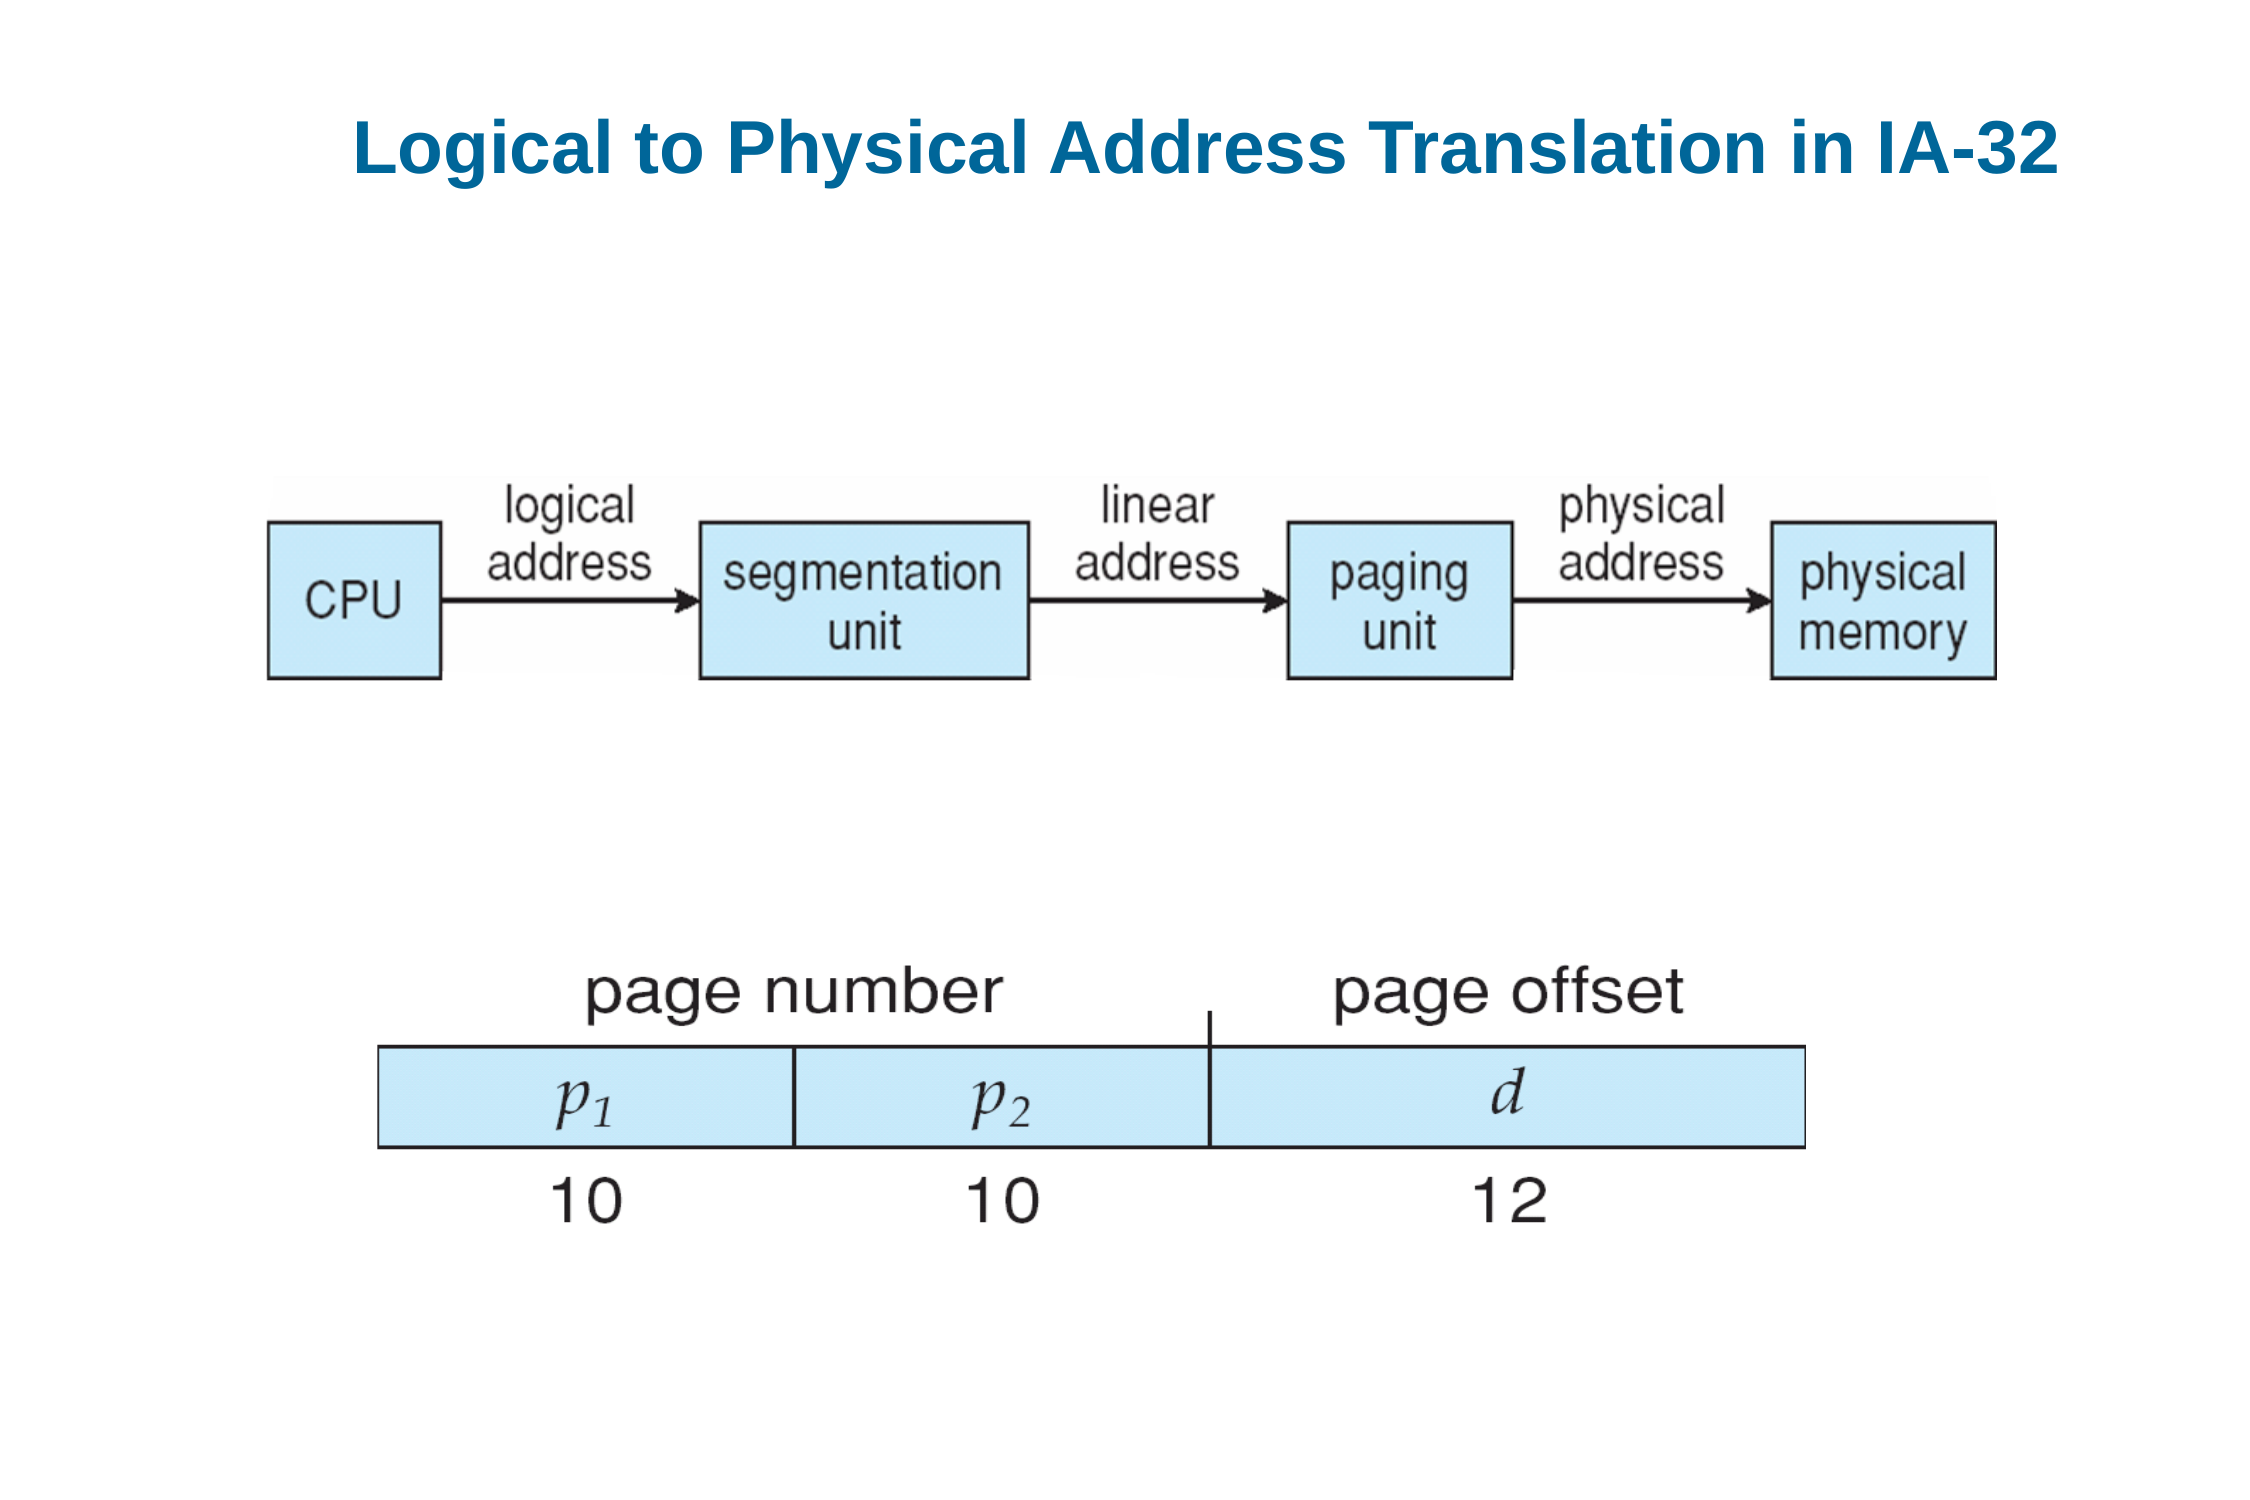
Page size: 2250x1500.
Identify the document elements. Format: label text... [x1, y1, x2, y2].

title Logical to Physical Address Translation in IA-32 [263, 64, 2151, 200]
picture [377, 954, 1807, 1234]
picture [263, 476, 1997, 682]
